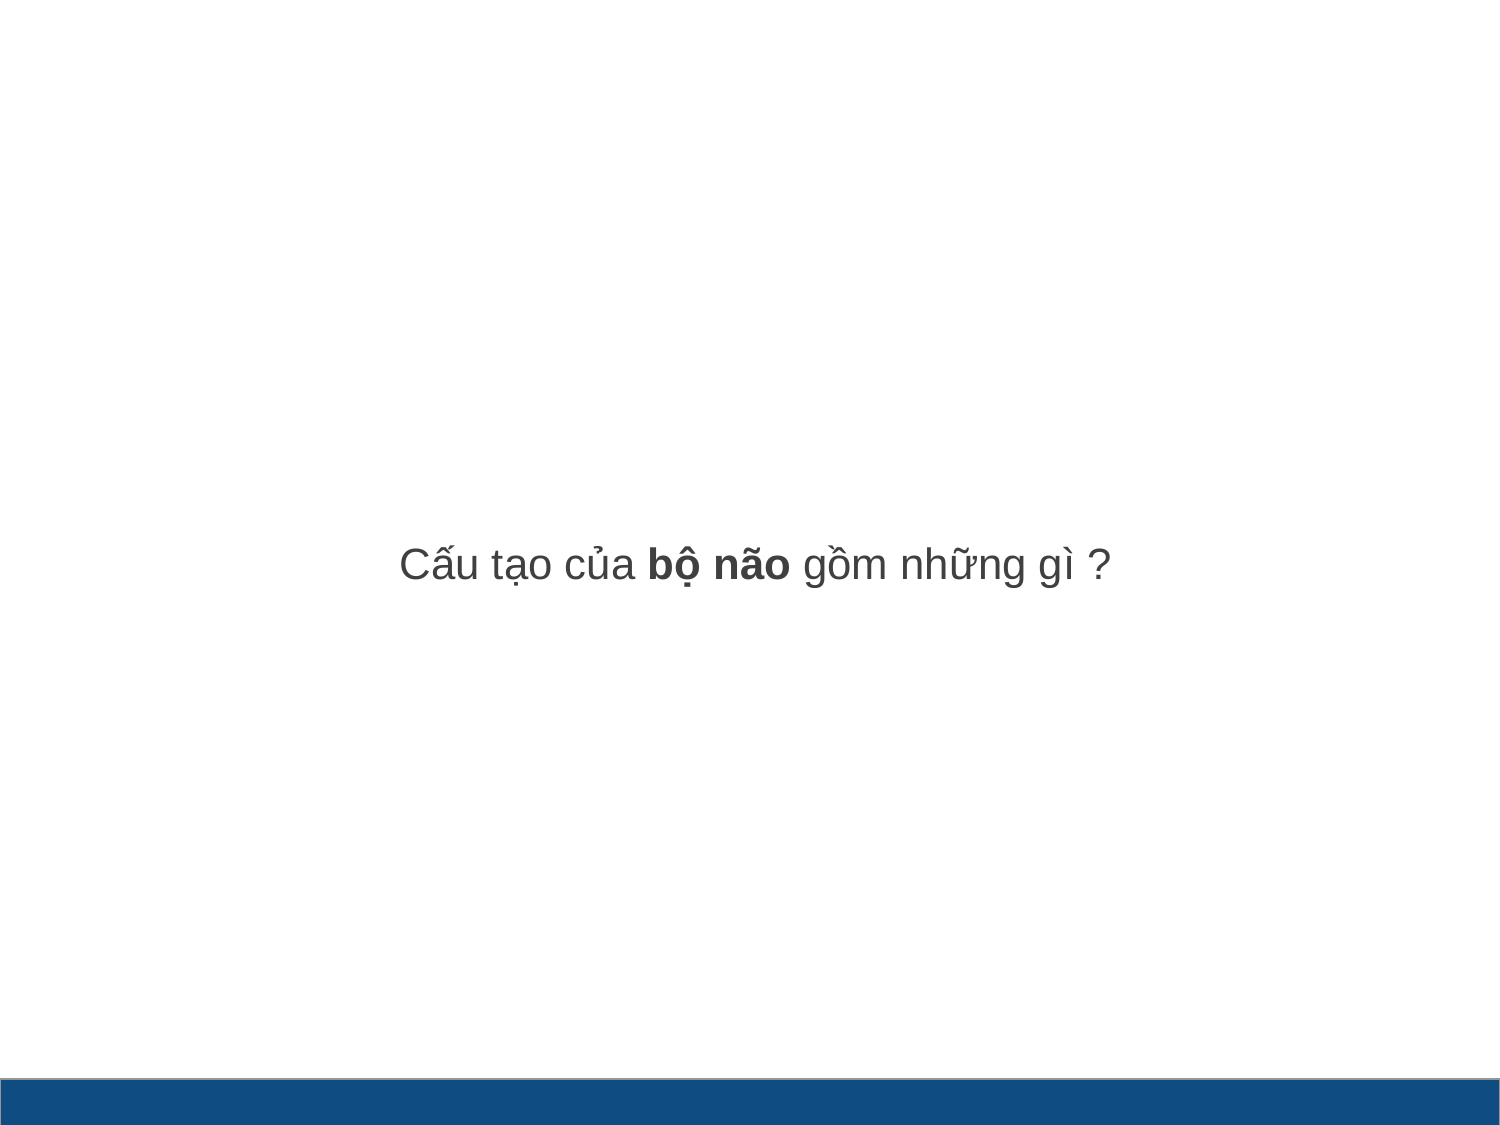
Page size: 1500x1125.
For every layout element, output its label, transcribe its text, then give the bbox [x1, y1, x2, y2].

title Cấu tạo của bộ não gồm những gì ? [100, 490, 1400, 635]
